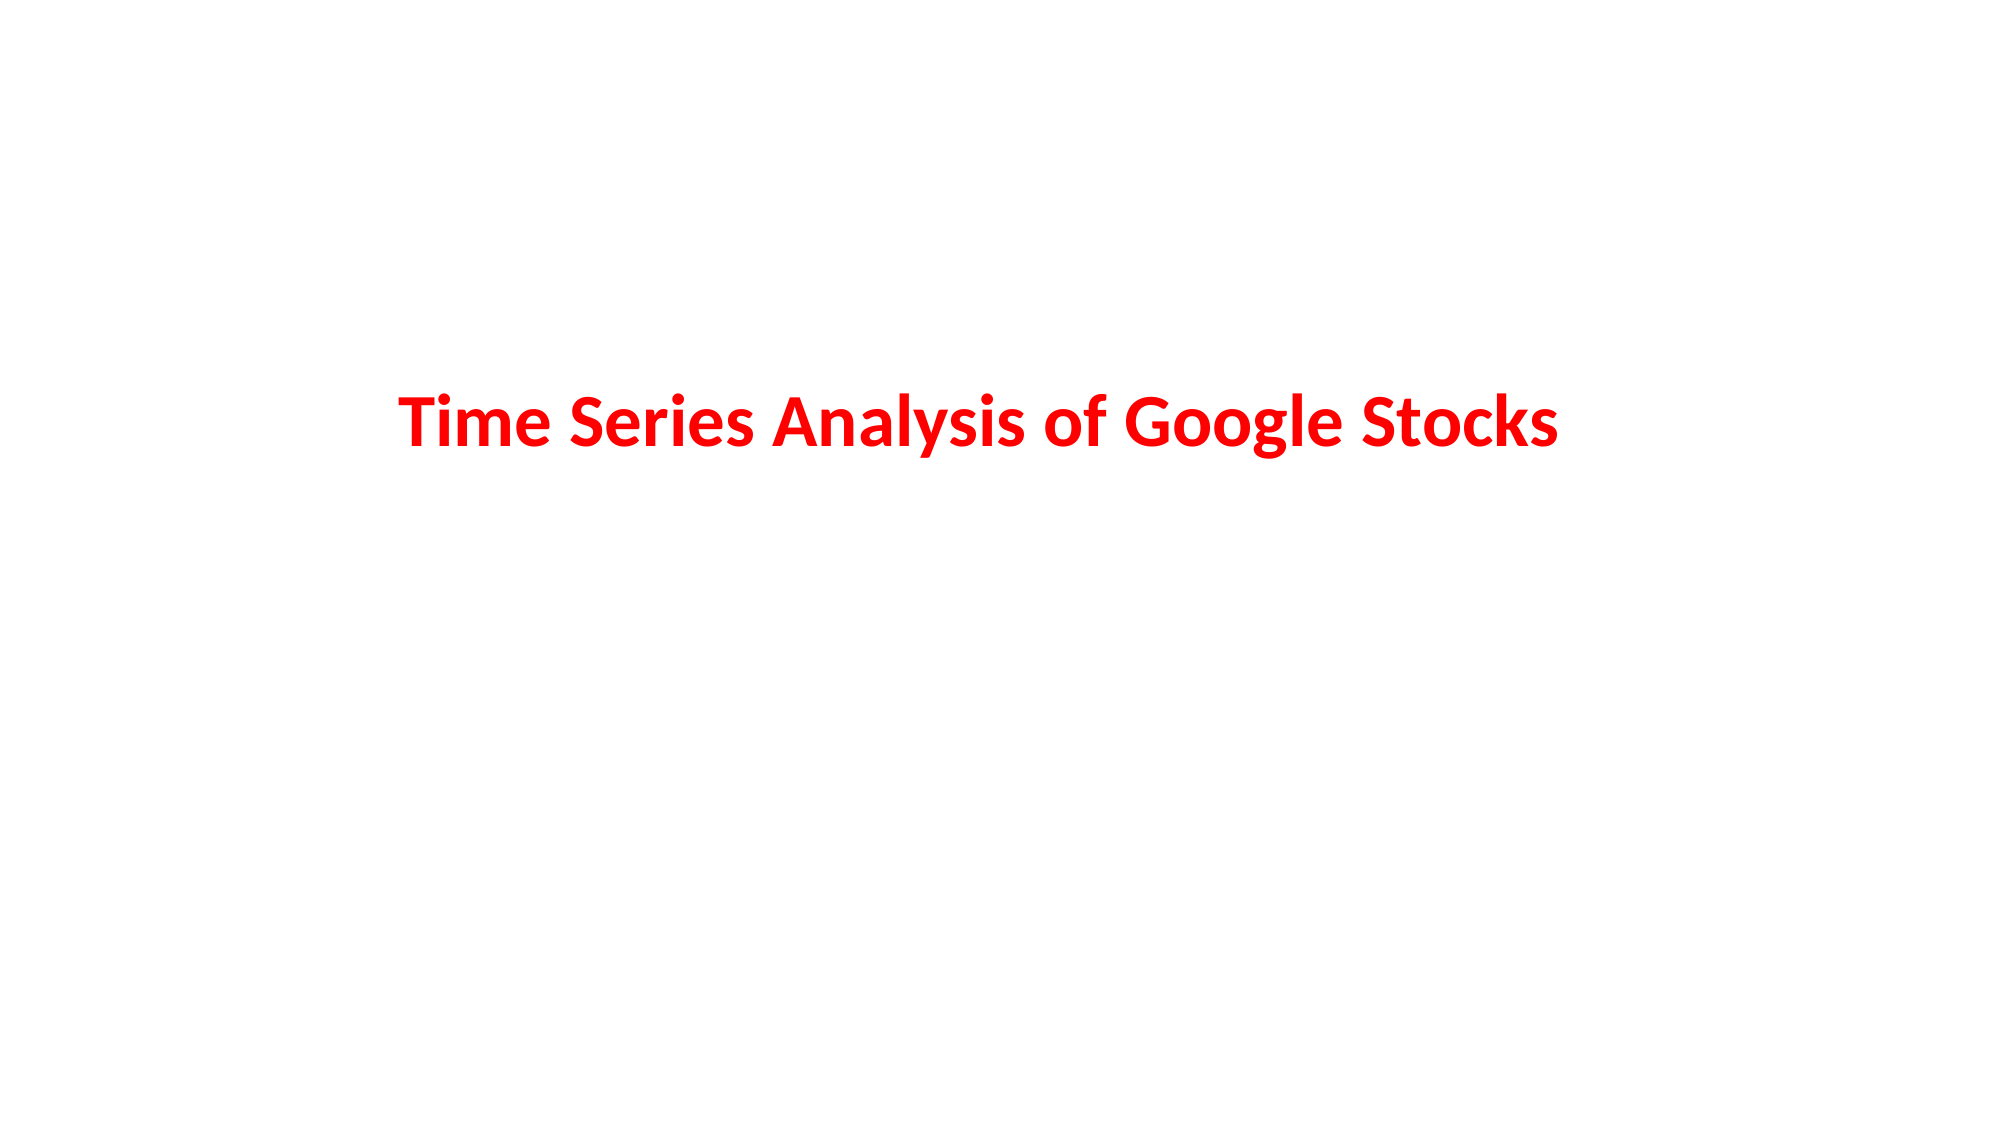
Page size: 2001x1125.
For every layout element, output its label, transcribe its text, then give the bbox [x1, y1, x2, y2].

subtitle Time Series Analysis of Google Stocks [377, 374, 1582, 662]
